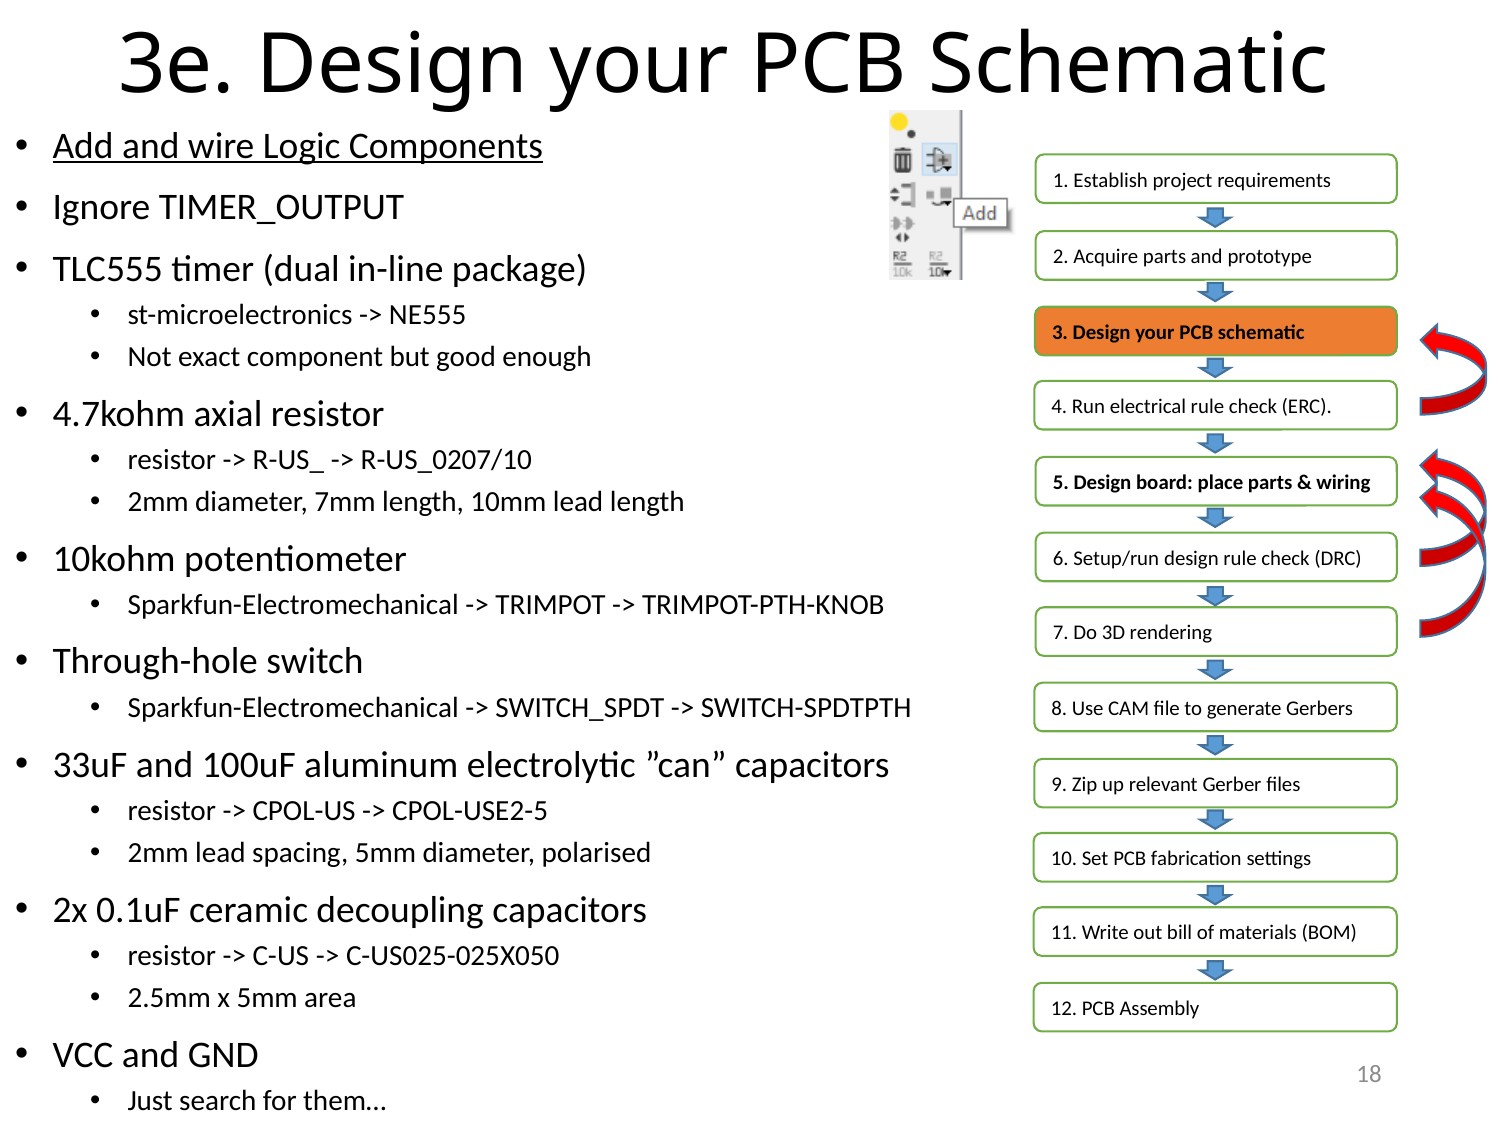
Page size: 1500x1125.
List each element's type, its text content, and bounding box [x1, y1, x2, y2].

text_box 9. Zip up relevant Gerber files [1034, 757, 1398, 809]
text_box [1196, 586, 1235, 607]
text_box 2. Acquire parts and prototype [1034, 230, 1398, 281]
text_box [1419, 532, 1478, 567]
text_box [1196, 809, 1235, 830]
text_box [1196, 884, 1235, 906]
text_box 4. Run electrical rule check (ERC). [1034, 379, 1398, 431]
text_box [1196, 507, 1235, 529]
text_box [1419, 322, 1488, 416]
text_box 1. Establish project requirements [1034, 153, 1398, 205]
text_box [1196, 433, 1235, 454]
text_box 5. Design board: place parts & wiring [1034, 455, 1398, 507]
text_box [1418, 480, 1487, 638]
text_box [1196, 207, 1235, 228]
text_box 7. Do 3D rendering [1034, 606, 1398, 657]
text_box 11. Write out bill of materials (BOM) [1034, 906, 1398, 957]
text_box [1196, 659, 1235, 681]
text_box 12. PCB Assembly [1034, 981, 1398, 1033]
text_box [1196, 357, 1235, 379]
text_box 3. Design your PCB schematic [1034, 305, 1398, 357]
slide_number 18 [1059, 1042, 1397, 1103]
text_box [1196, 735, 1235, 756]
text_box 6. Setup/run design rule check (DRC) [1034, 531, 1398, 583]
text_box [1418, 448, 1487, 534]
picture [889, 110, 1016, 280]
text_box [1196, 960, 1235, 981]
text_box [1196, 281, 1235, 303]
title 3e. Design your PCB Schematic [103, 0, 1397, 131]
text_box 8. Use CAM file to generate Gerbers [1034, 681, 1398, 733]
list Add and wire Logic Components Ignore TIMER_OUTPUT TLC555 timer (dual in-line package) st-microelectronics -> NE555 Not exact component but good enough 4.7kohm axial resistor resistor -> R-US_ -> R-US_0207/10 2mm diameter, 7mm length, 10mm lead length 10kohm potentiometer Sparkfun-Electromechanical -> TRIMPOT -> TRIMPOT-PTH-KNOB Through-hole switch Sparkfun-Electromechanical -> SWITCH_SPDT -> SWITCH-SPDTPTH 33uF and 100uF aluminum electrolytic ”can” capacitors resistor -> CPOL-US -> CPOL-USE2-5 2mm lead spacing, 5mm diameter, polarised 2x 0.1uF ceramic decoupling capacitors resistor -> C-US -> C-US025-025X050 2.5mm x 5mm area VCC and GND Just search for them… [0, 118, 1034, 1125]
text_box 10. Set PCB fabrication settings [1034, 831, 1398, 883]
